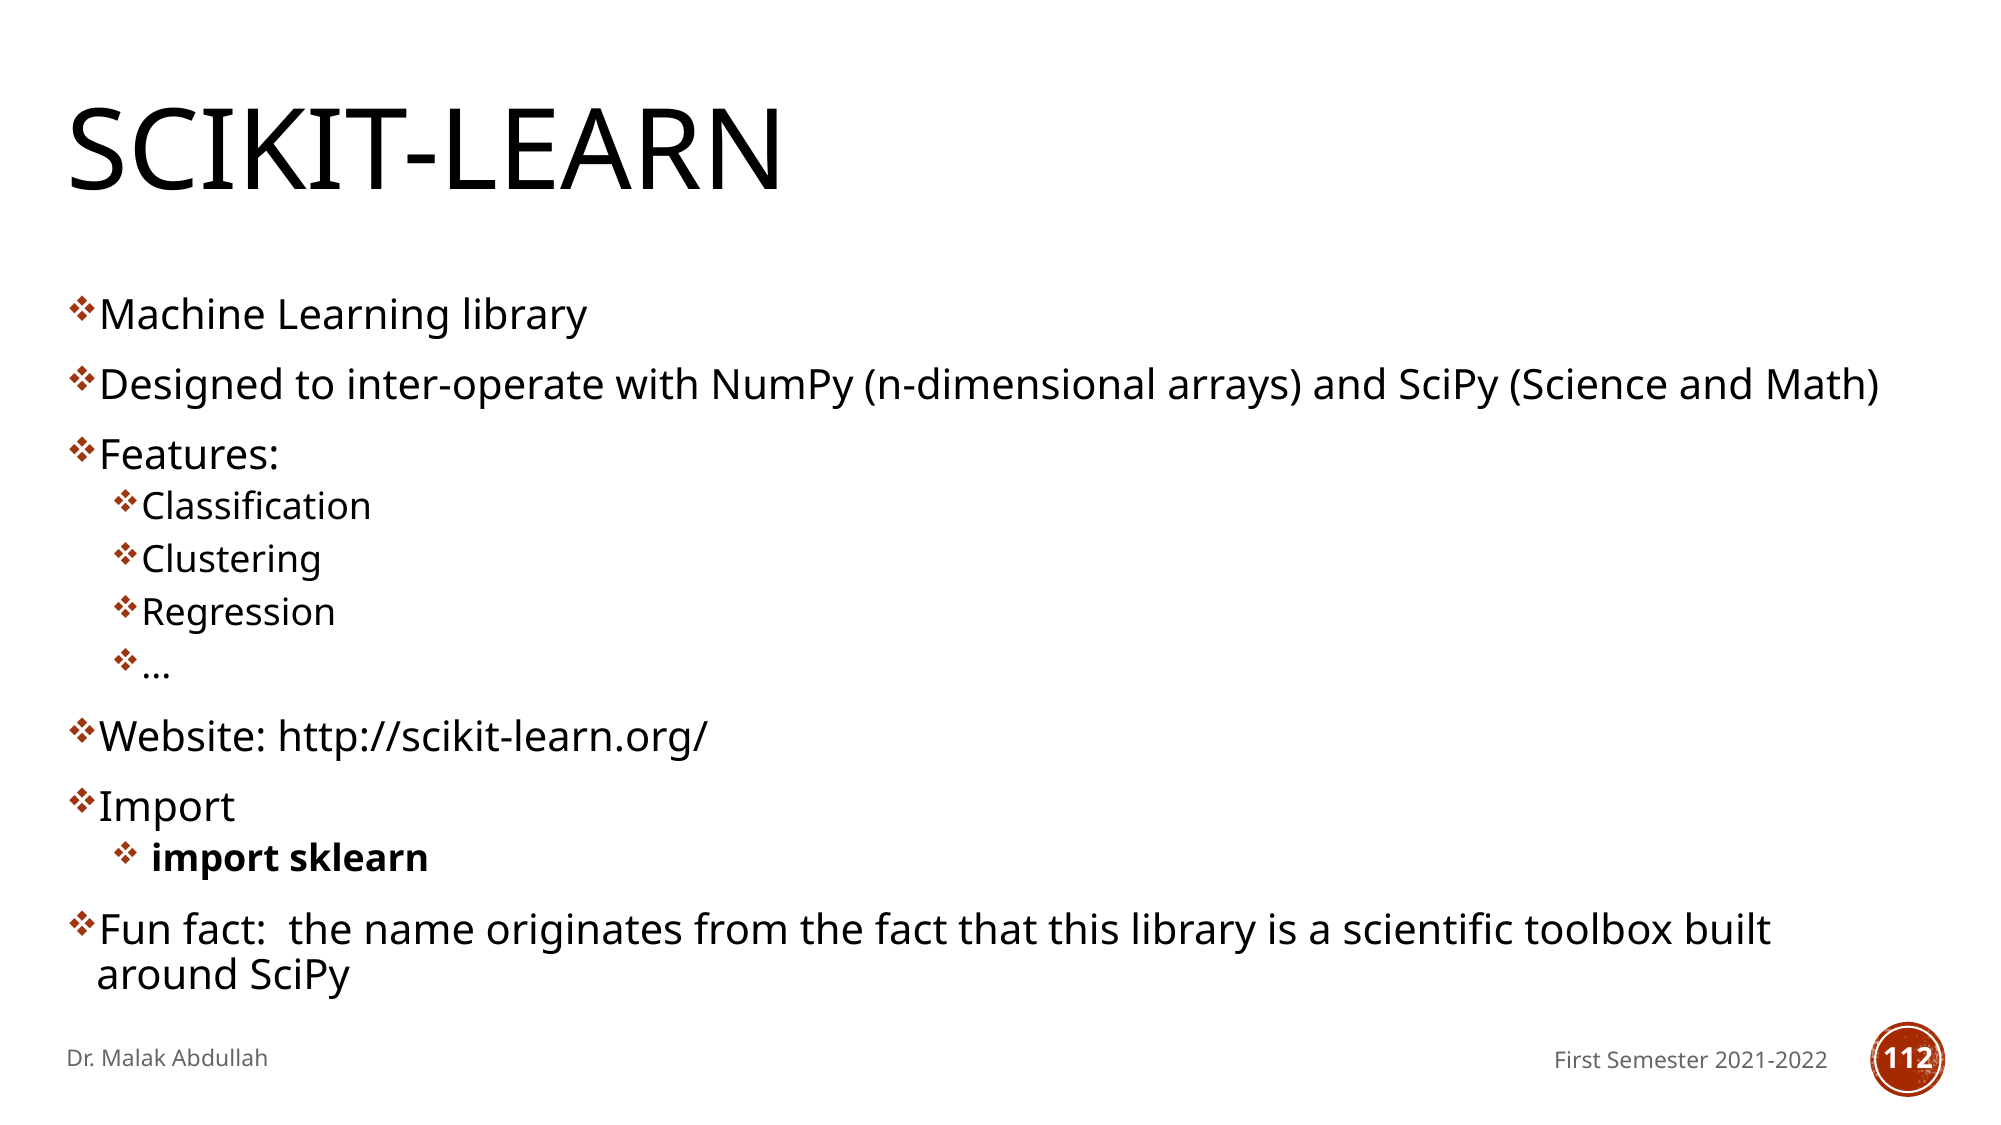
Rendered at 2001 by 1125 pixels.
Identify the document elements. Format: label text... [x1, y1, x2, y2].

slide_number First Semester 2021-2022 [1306, 1028, 1844, 1089]
footer Dr. Malak Abdullah [51, 1028, 1217, 1089]
list Machine Learning library Designed to inter-operate with NumPy (n-dimensional arrays) and SciPy (Science and Math) Features: Classification Clustering Regression ... Website: http://scikit-learn.org/ Import import sklearn Fun fact: the name originates from the fact that this library is a scientific toolbox built around SciPy [51, 285, 1920, 1013]
slide_number 112 [1855, 1028, 1961, 1089]
title Scikit-learn [51, 49, 1920, 258]
